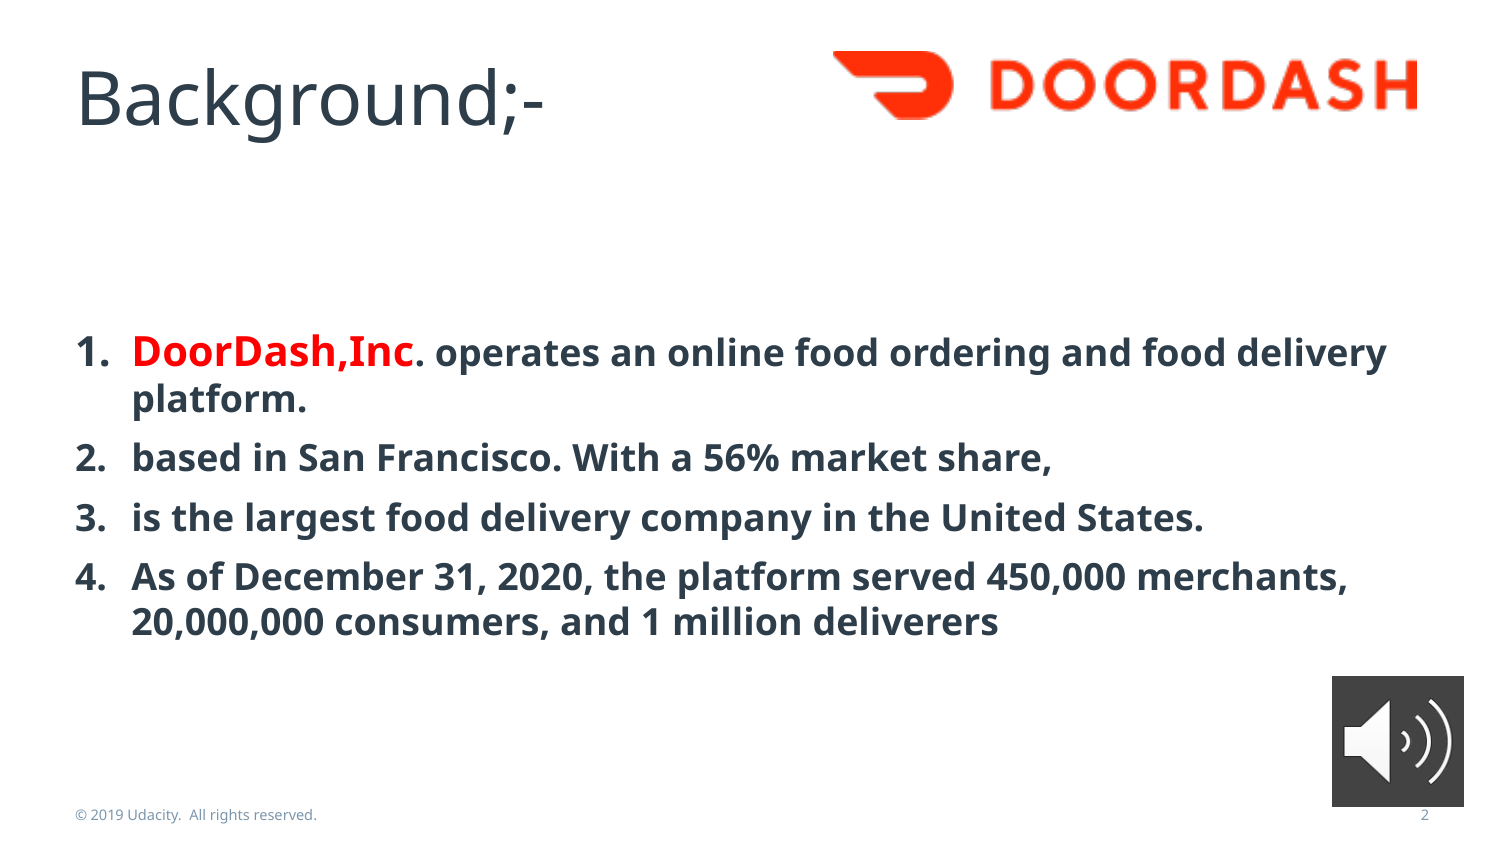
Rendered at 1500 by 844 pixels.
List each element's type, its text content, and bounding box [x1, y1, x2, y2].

title Background;- [75, 50, 1425, 148]
list © 2019 Udacity. All rights reserved. [75, 806, 725, 826]
picture [832, 50, 1417, 121]
list DoorDash,Inc. operates an online food ordering and food delivery platform. based in San Francisco. With a 56% market share, is the largest food delivery company in the United States. As of December 31, 2020, the platform served 450,000 merchants, 20,000,000 consumers, and 1 million deliverers [75, 242, 1425, 726]
picture [1330, 674, 1465, 809]
slide_number 2 [1416, 818, 1434, 826]
